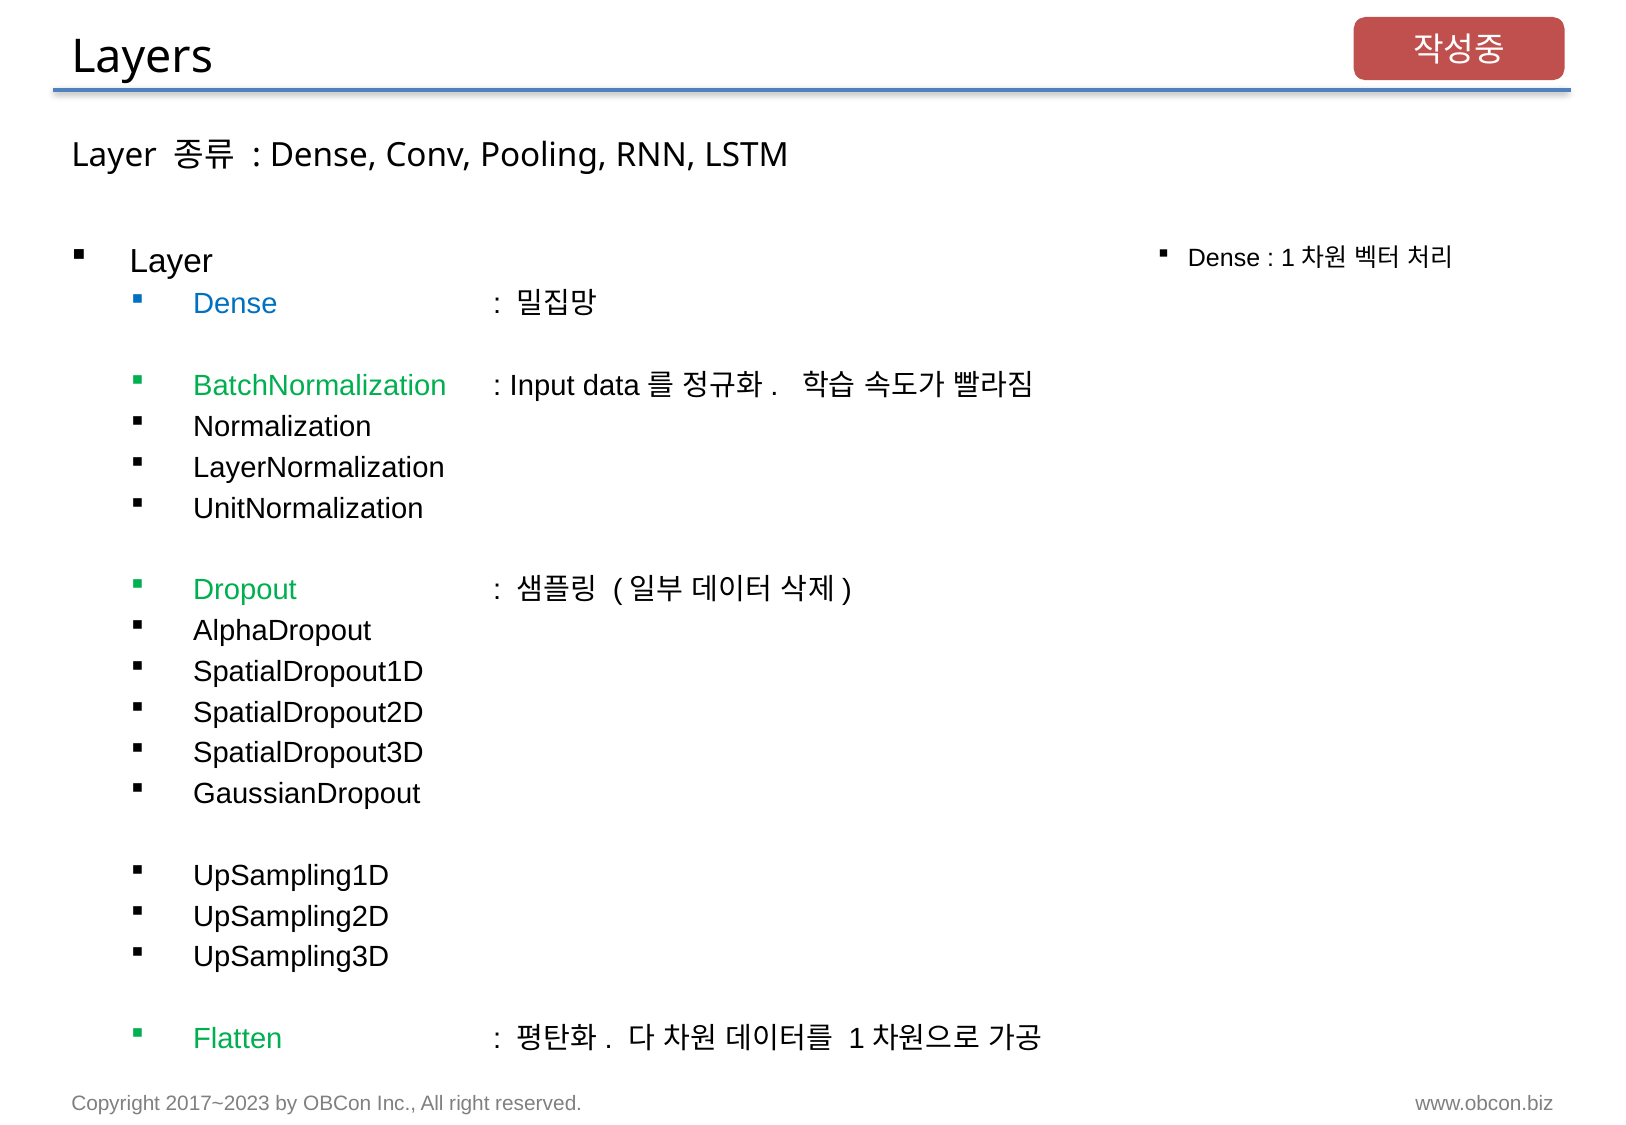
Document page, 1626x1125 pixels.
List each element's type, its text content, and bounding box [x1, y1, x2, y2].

text_box Dense : 1차원 벡터 처리 [1143, 234, 1563, 279]
list Layer 종류 : Dense, Conv, Pooling, RNN, LSTM [56, 125, 1569, 181]
title Layers [56, 19, 1569, 90]
text_box Layer Dense : 밀집망 BatchNormalization : Input data를 정규화. 학습 속도가 빨라짐 Normalization LayerNormalization UnitNormalization Dropout : 샘플링 (일부 데이터 삭제) AlphaDropout SpatialDropout1D SpatialDropout2D SpatialDropout3D GaussianDropout UpSampling1D UpSampling2D UpSampling3D Flatten : 평탄화. 다 차원 데이터를 1차원으로 가공 [56, 231, 1569, 1062]
text_box 작성중 [1353, 16, 1565, 81]
